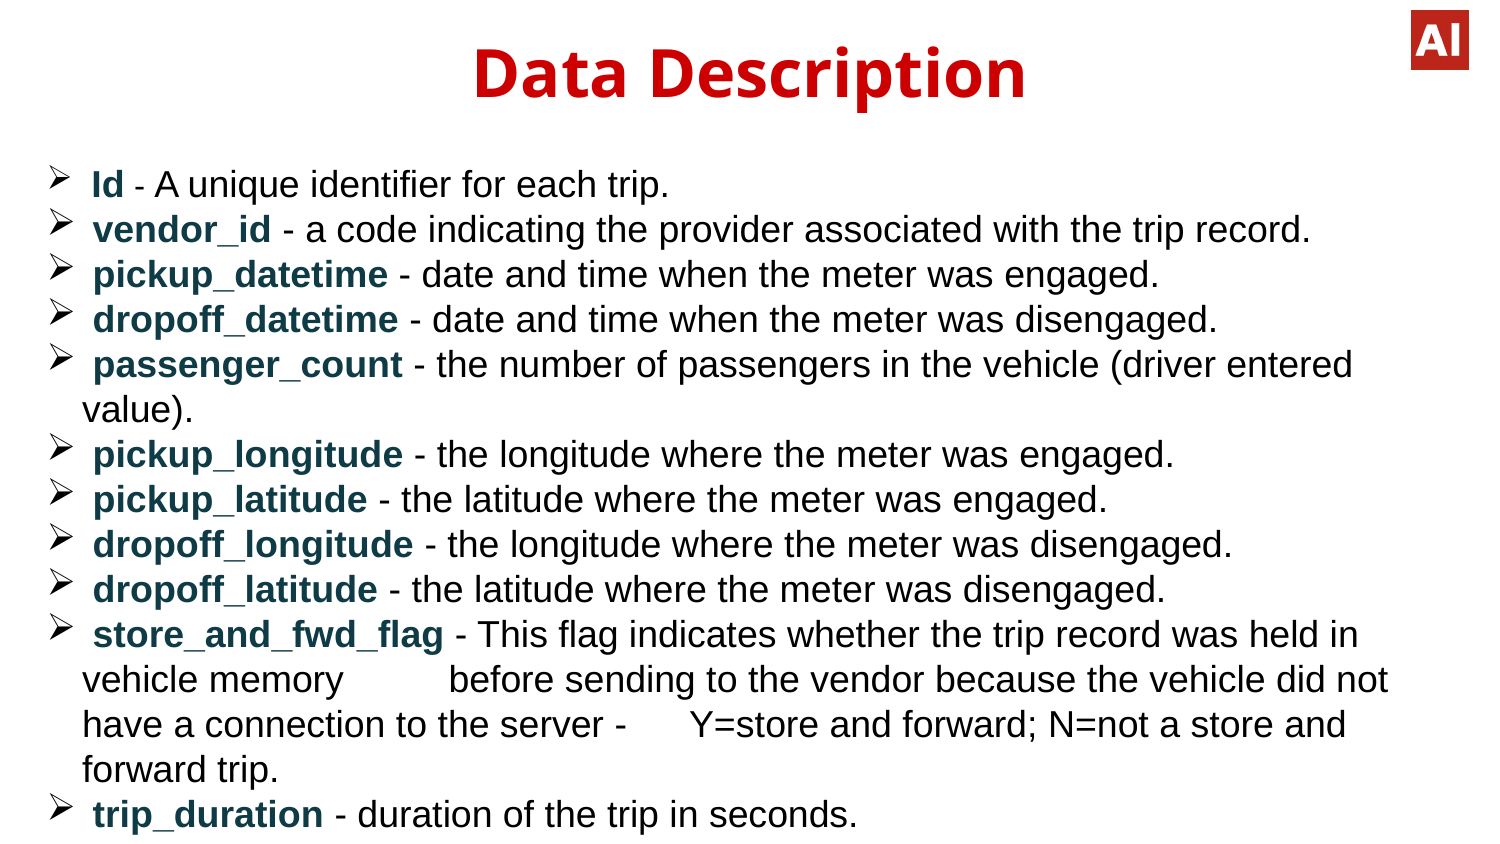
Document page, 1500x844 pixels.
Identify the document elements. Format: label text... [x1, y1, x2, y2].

text_box Data Description [0, 22, 1500, 118]
text_box Id - A unique identifier for each trip. vendor_id - a code indicating the provider associated with the trip record. pickup_datetime - date and time when the meter was engaged. dropoff_datetime - date and time when the meter was disengaged. passenger_count - the number of passengers in the vehicle (driver entered value). pickup_longitude - the longitude where the meter was engaged. pickup_latitude - the latitude where the meter was engaged. dropoff_longitude - the longitude where the meter was disengaged. dropoff_latitude - the latitude where the meter was disengaged. store_and_fwd_flag - This flag indicates whether the trip record was held in vehicle memory before sending to the vendor because the vehicle did not have a connection to the server - Y=store and forward; N=not a store and forward trip. trip_duration - duration of the trip in seconds. [31, 152, 1476, 844]
picture [1411, 10, 1469, 22]
